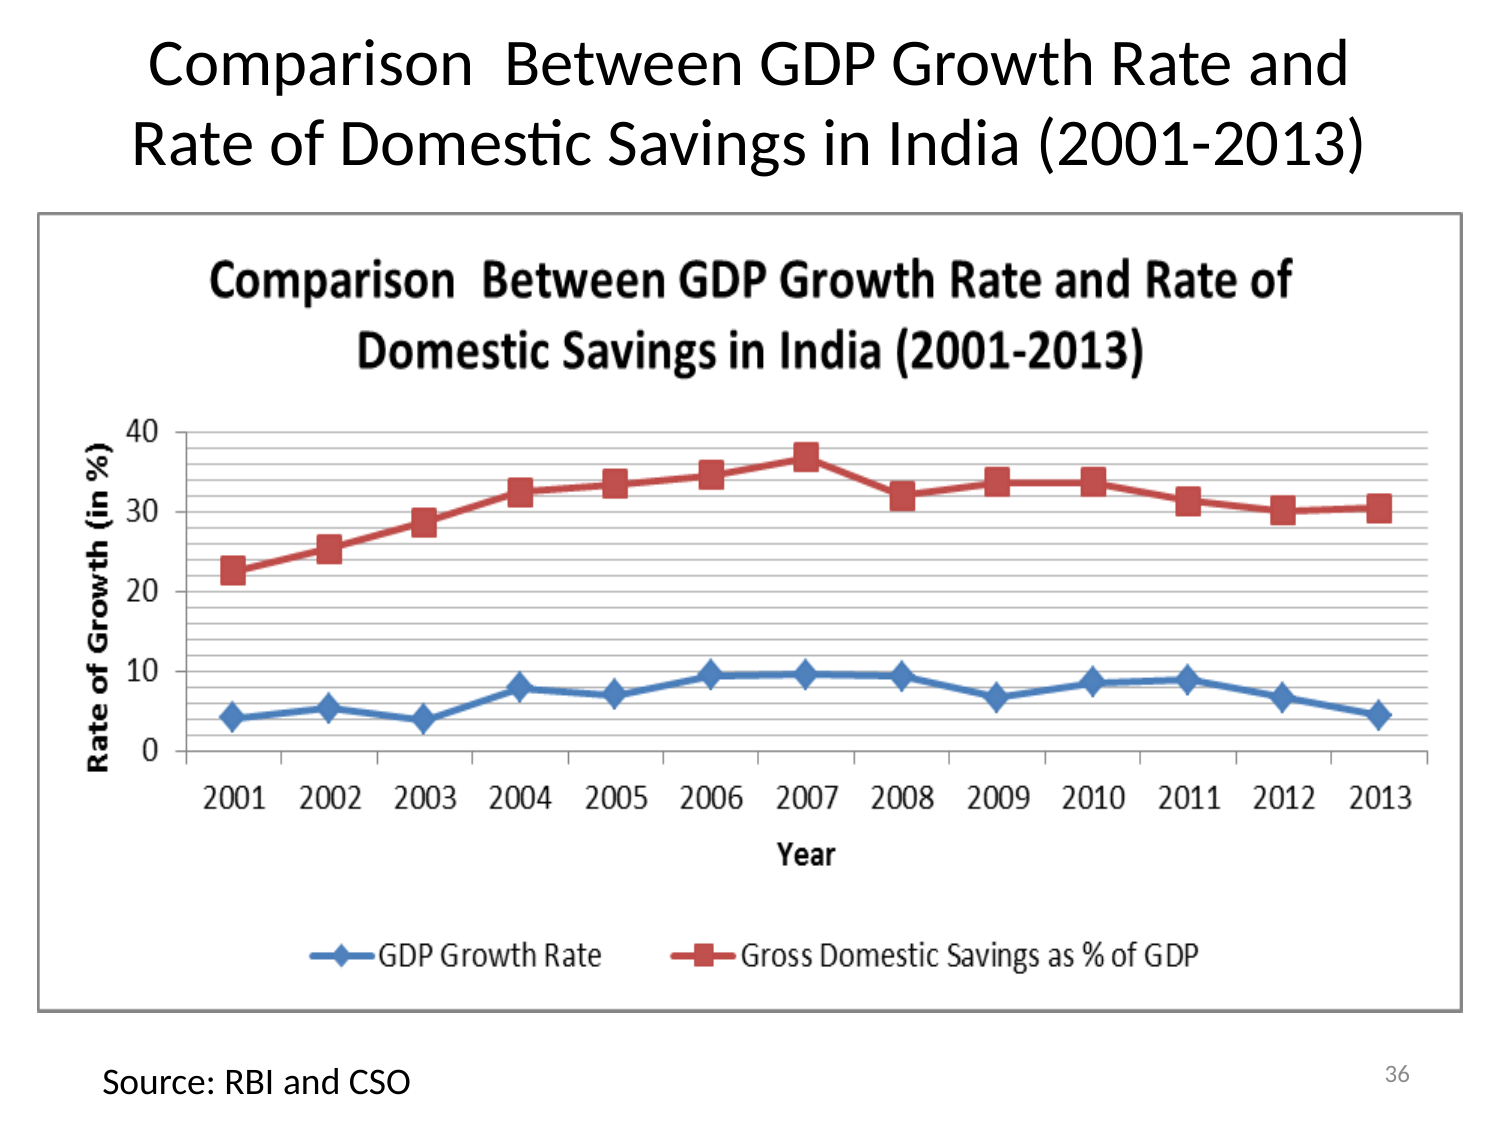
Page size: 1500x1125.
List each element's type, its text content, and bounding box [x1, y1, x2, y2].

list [37, 212, 1463, 1013]
title Comparison Between GDP Growth Rate and Rate of Domestic Savings in India (2001-2013) [75, 45, 1425, 210]
text_box Source: RBI and CSO [87, 1049, 725, 1110]
slide_number 36 [1074, 1042, 1425, 1103]
